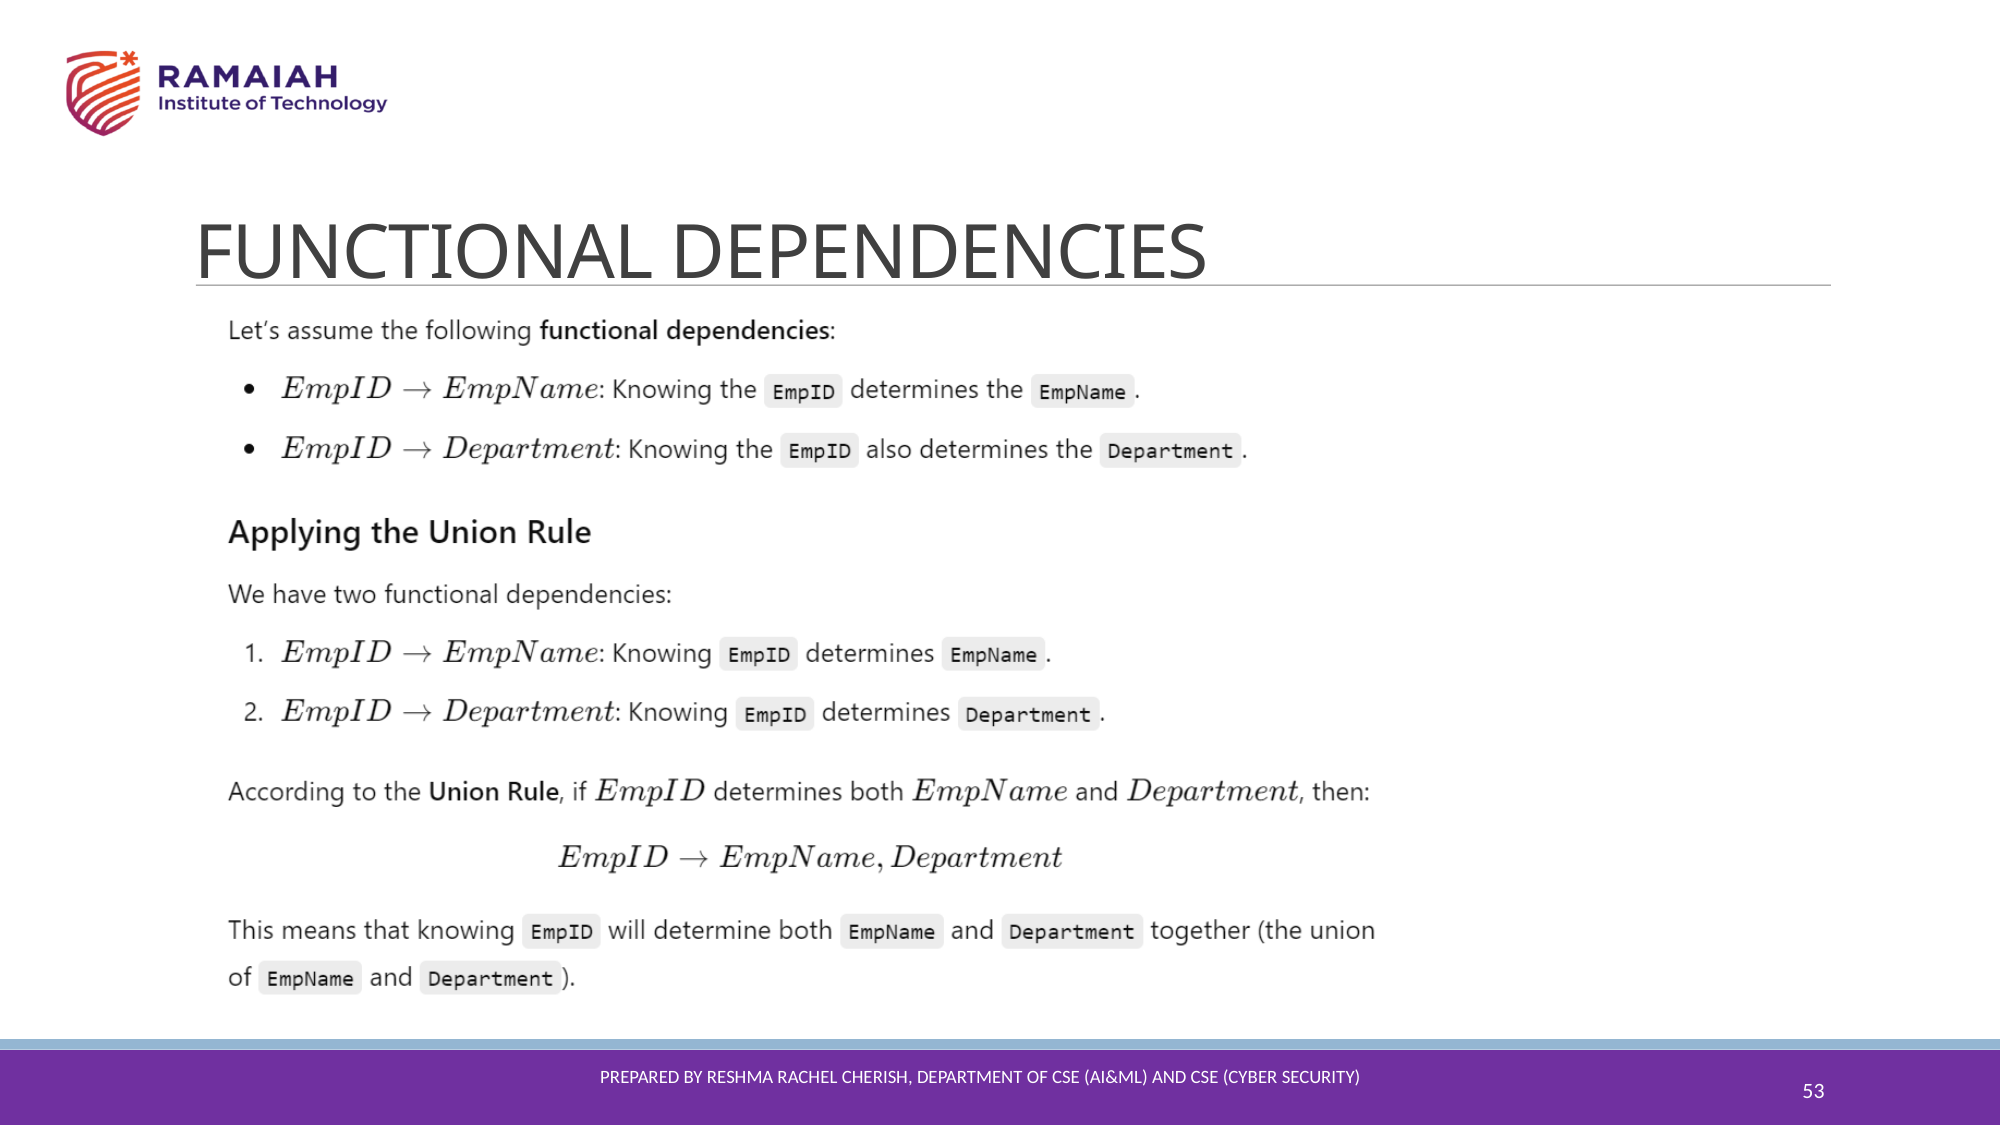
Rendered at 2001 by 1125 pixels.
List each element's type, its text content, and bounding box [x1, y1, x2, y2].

text_box 53 [1624, 1059, 1840, 1120]
text_box [180, 302, 1964, 1015]
picture [28, 5, 429, 166]
picture [179, 301, 1394, 1001]
text_box FUNCTIONAL DEPENDENCIES [180, 142, 1830, 302]
text_box Prepared By reshma Rachel cherish, Department of CSE (ai&ml) and CSE (Cyber security) [584, 1068, 1376, 1125]
